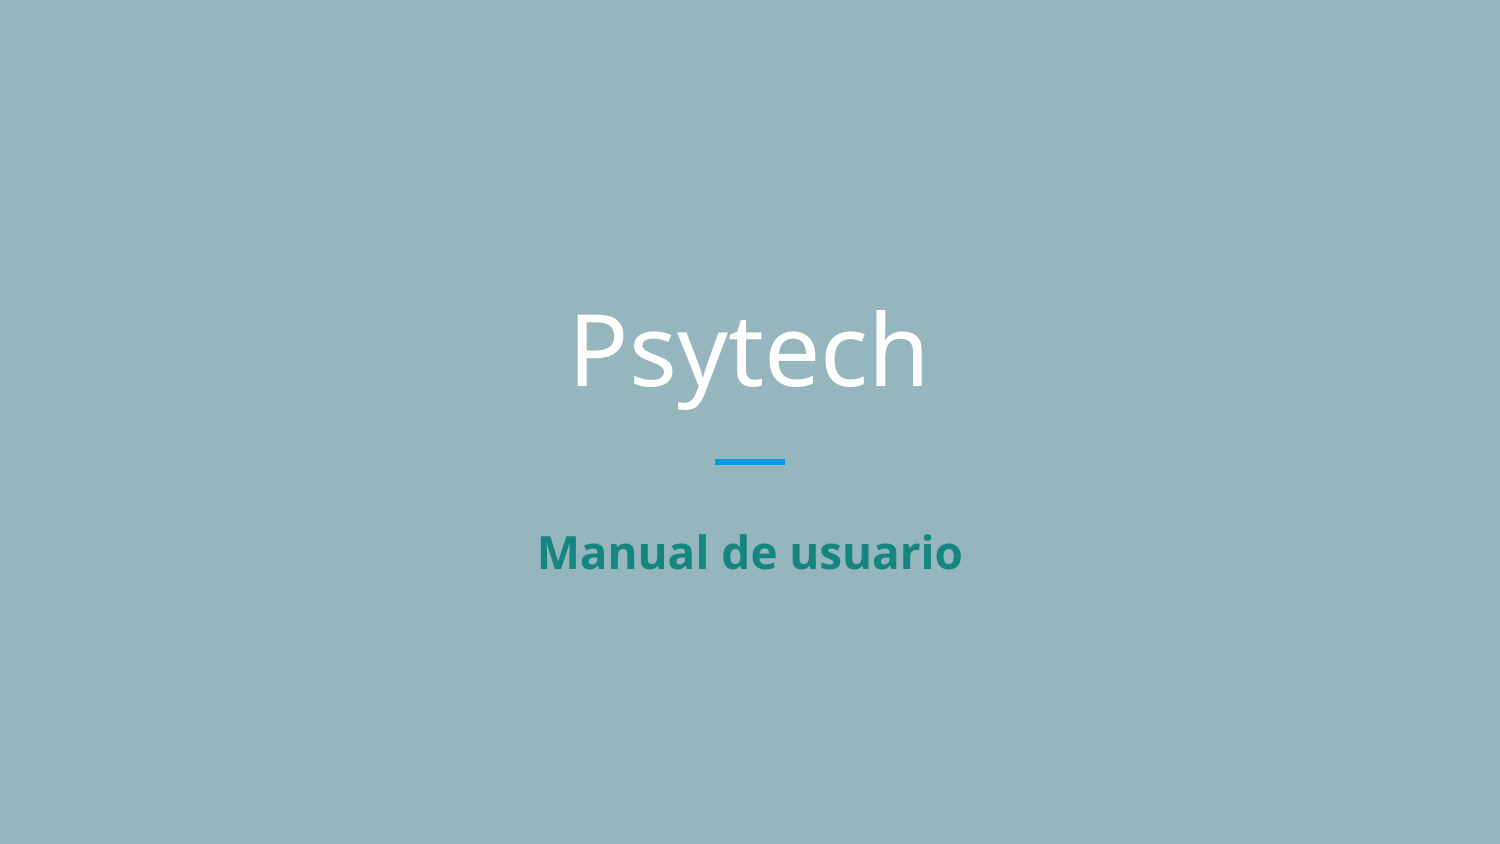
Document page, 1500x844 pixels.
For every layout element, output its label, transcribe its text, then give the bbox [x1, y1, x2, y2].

title Psytech [75, 272, 1425, 422]
subtitle Manual de usuario [275, 500, 1225, 650]
